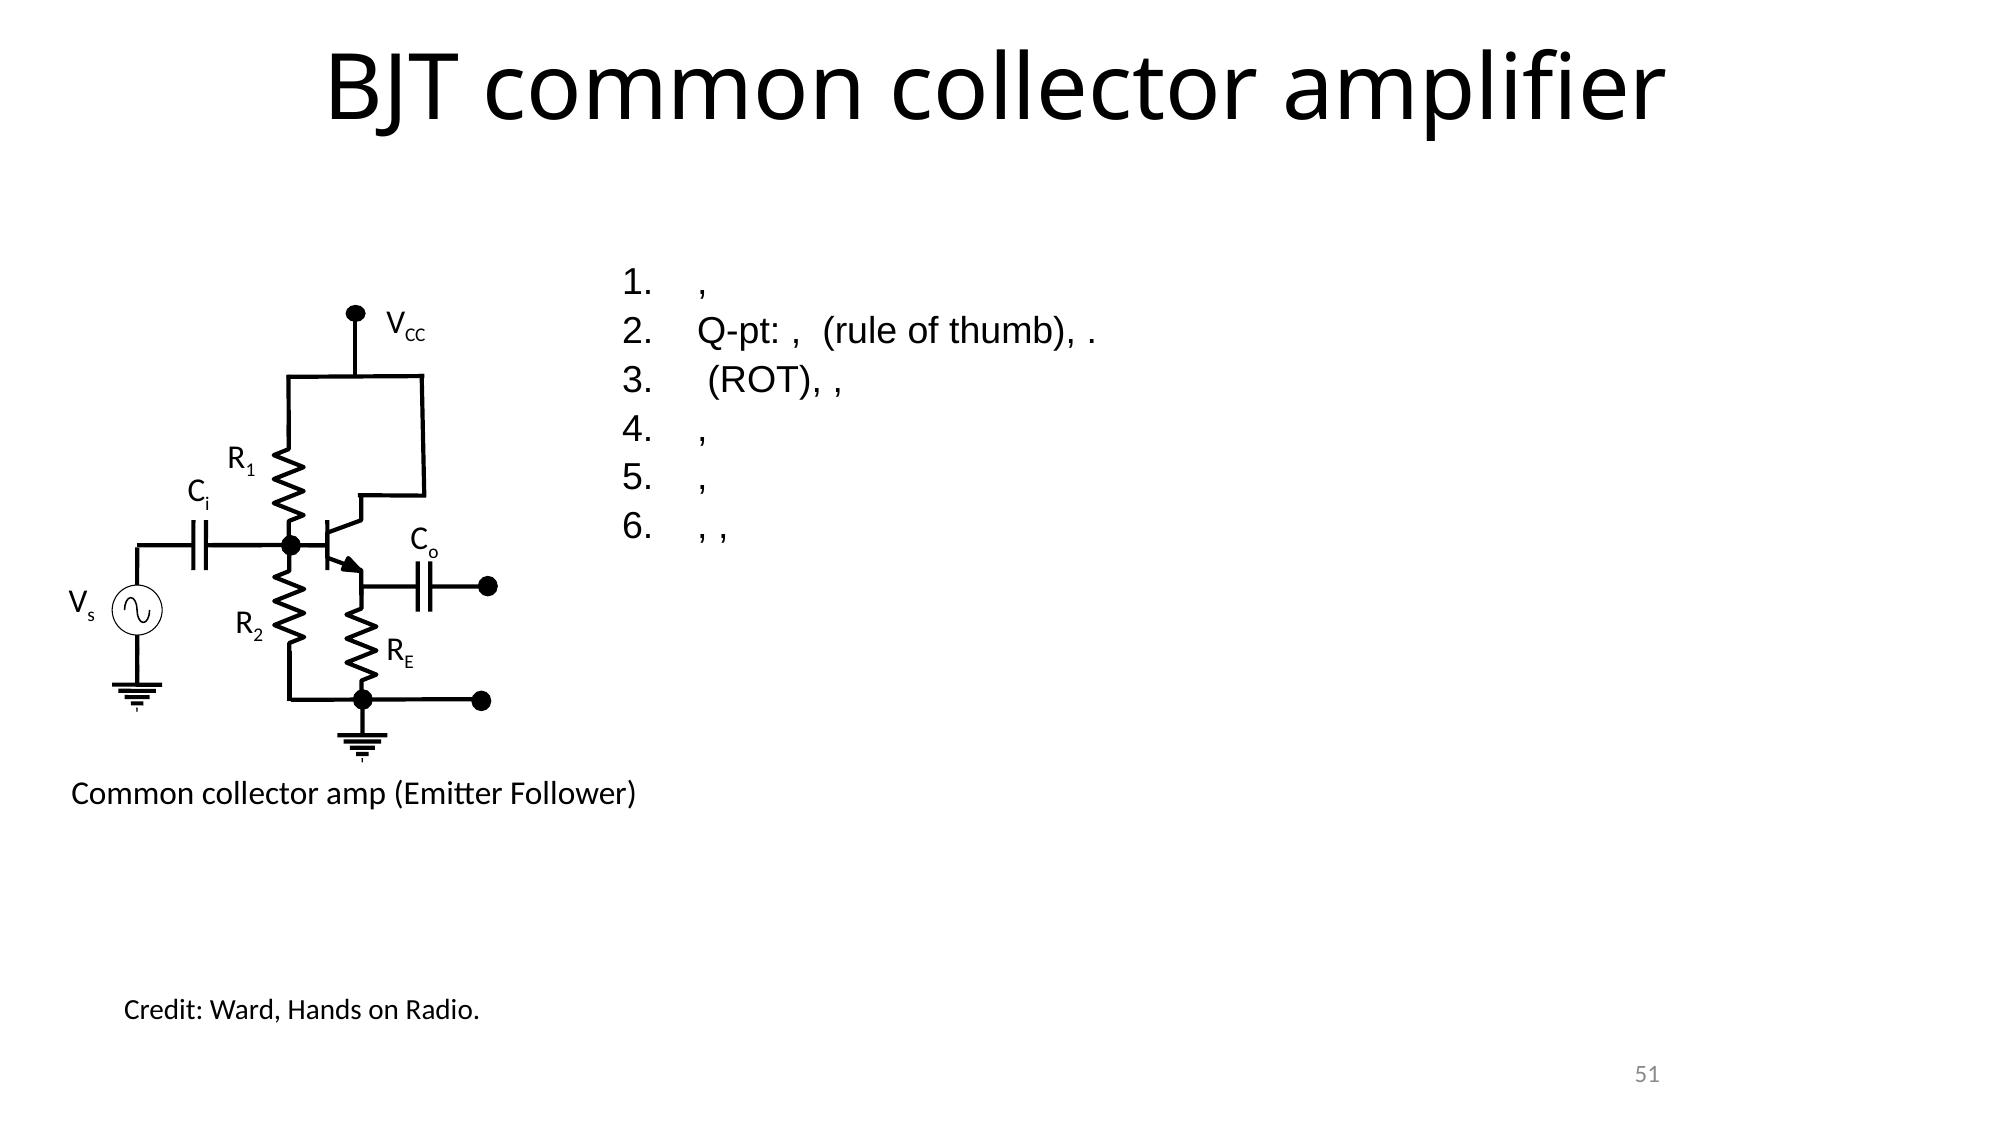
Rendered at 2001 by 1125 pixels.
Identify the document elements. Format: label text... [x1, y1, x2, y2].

text_box Credit: Ward, Hands on Radio. [109, 982, 496, 1033]
title BJT common collector amplifier [54, 18, 1938, 162]
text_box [51, 292, 658, 820]
slide_number 51 [1325, 1042, 1675, 1103]
